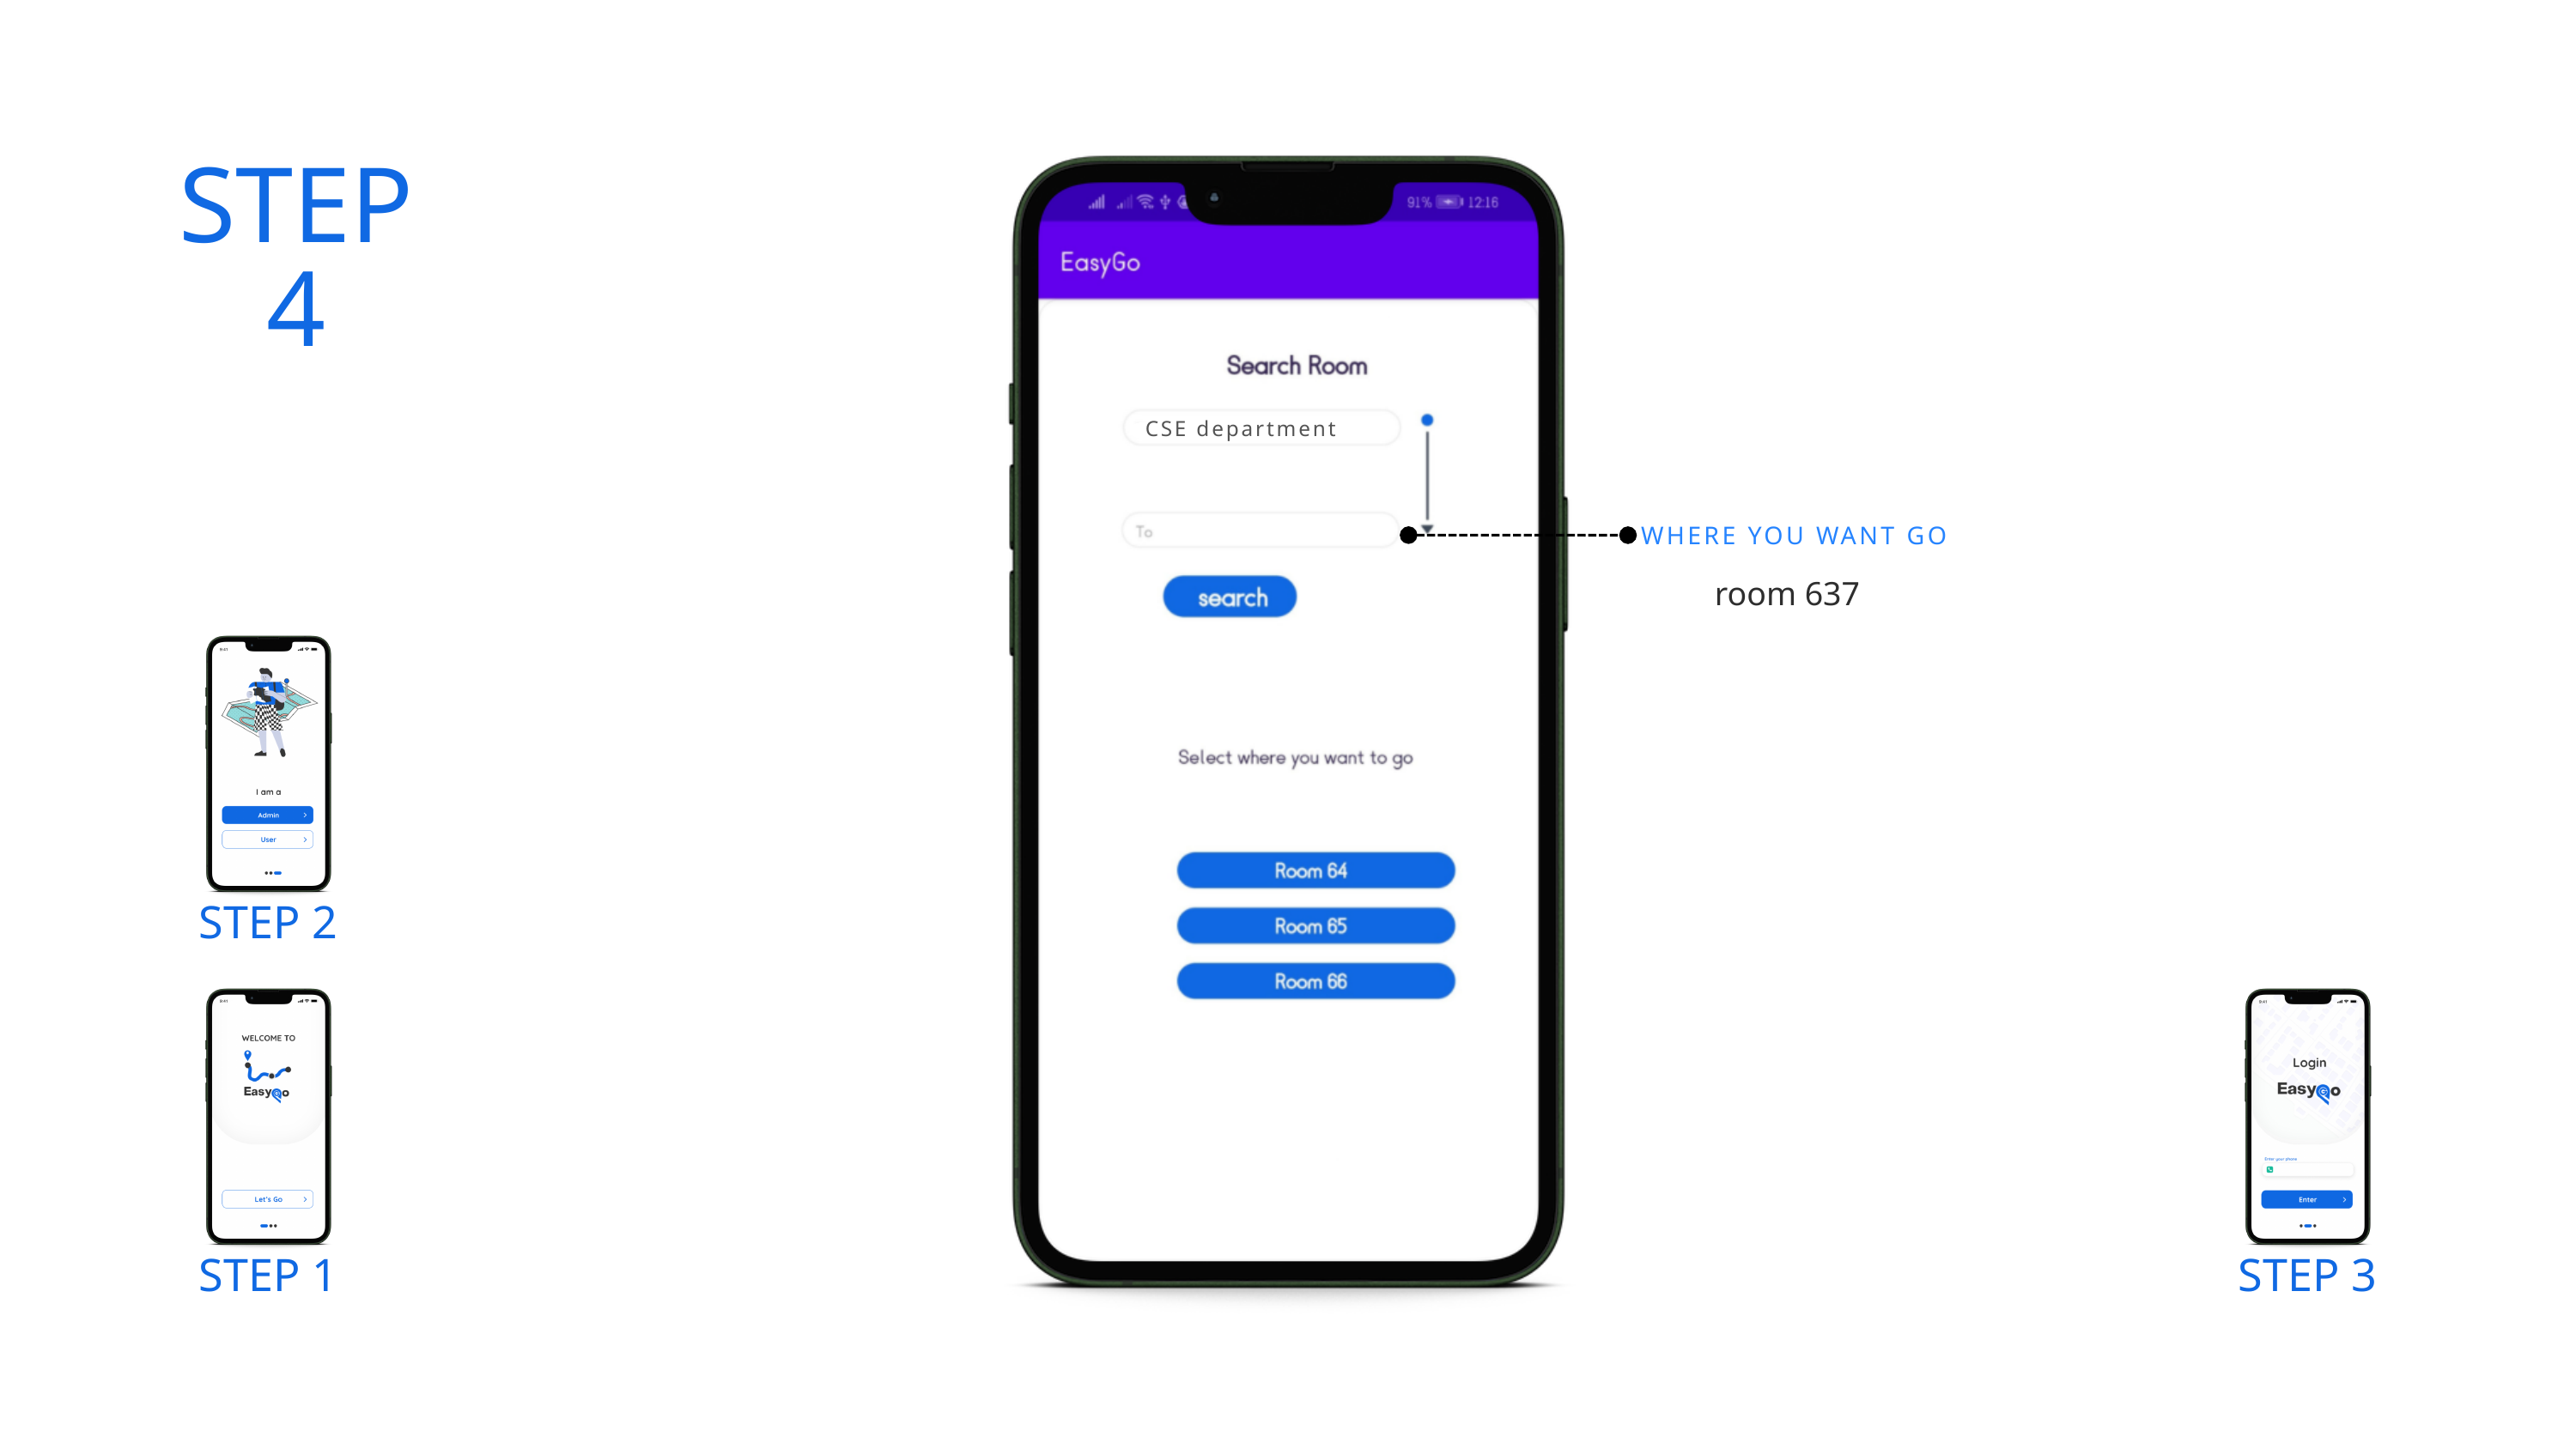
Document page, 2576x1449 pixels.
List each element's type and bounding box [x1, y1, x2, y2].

text_box [0, 956, 538, 1304]
text_box [0, 575, 538, 952]
text_box [100, 0, 2476, 1449]
text_box [2038, 927, 2576, 1304]
text_box [1131, 421, 1206, 440]
